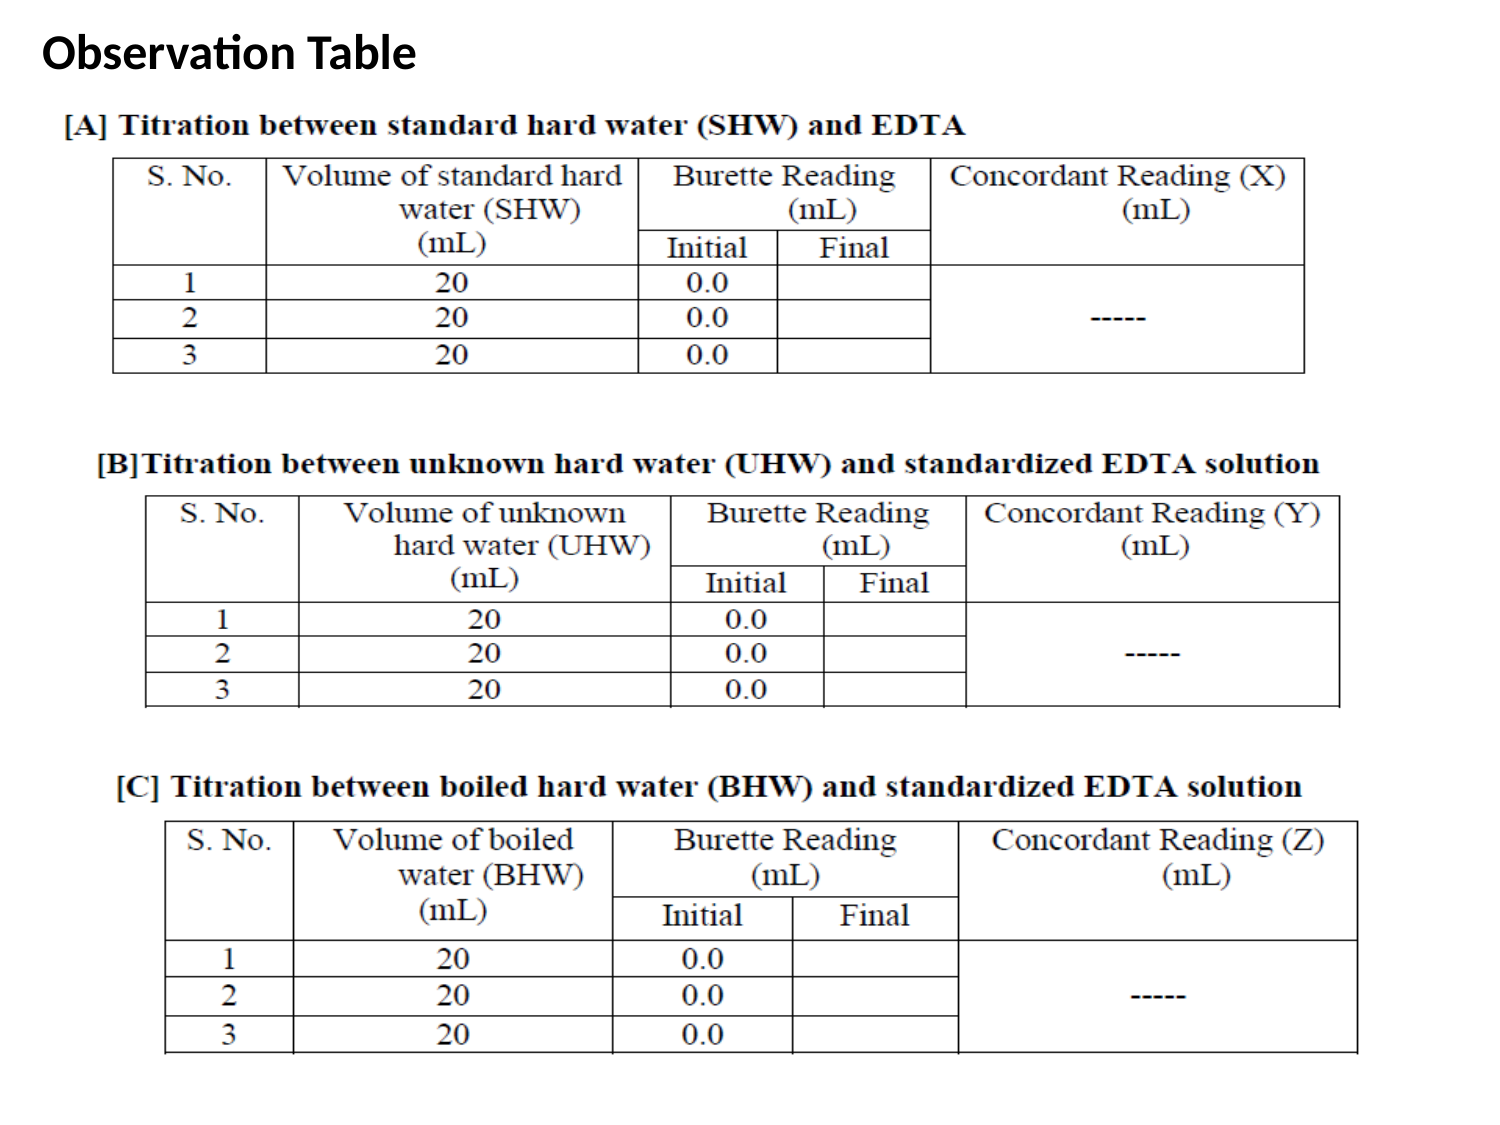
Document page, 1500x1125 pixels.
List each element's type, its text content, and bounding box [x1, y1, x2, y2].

text_box Observation Table [27, 12, 433, 88]
picture [74, 437, 1376, 726]
picture [49, 99, 1346, 388]
picture [99, 762, 1368, 1063]
